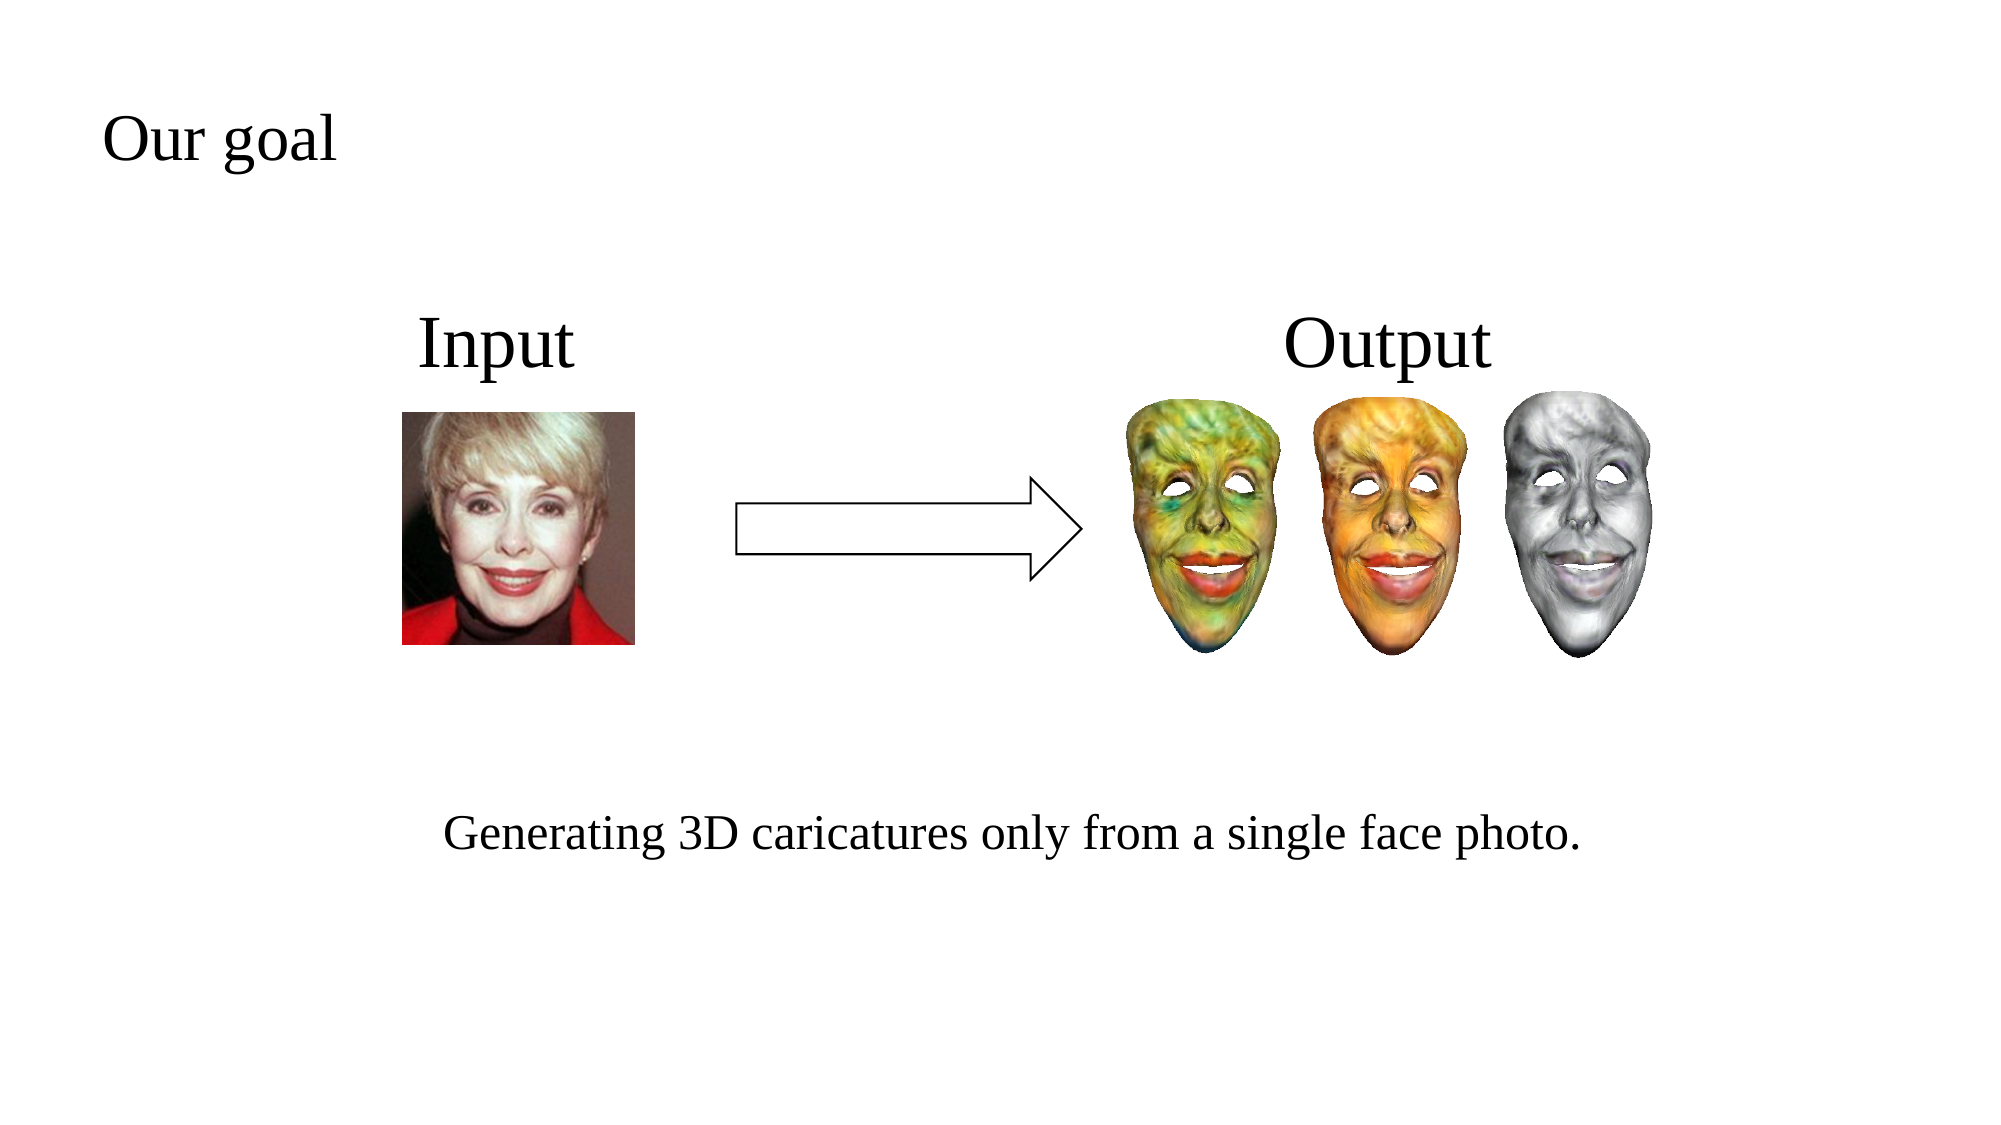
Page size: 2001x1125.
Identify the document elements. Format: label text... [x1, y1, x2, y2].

picture [1075, 330, 1705, 727]
text_box [735, 475, 1075, 583]
text_box Input [402, 284, 658, 390]
text_box Output [1269, 284, 1525, 330]
text_box Generating 3D caricatures only from a single face photo. [428, 791, 1651, 867]
picture [402, 412, 635, 645]
text_box Our goal [87, 86, 611, 181]
